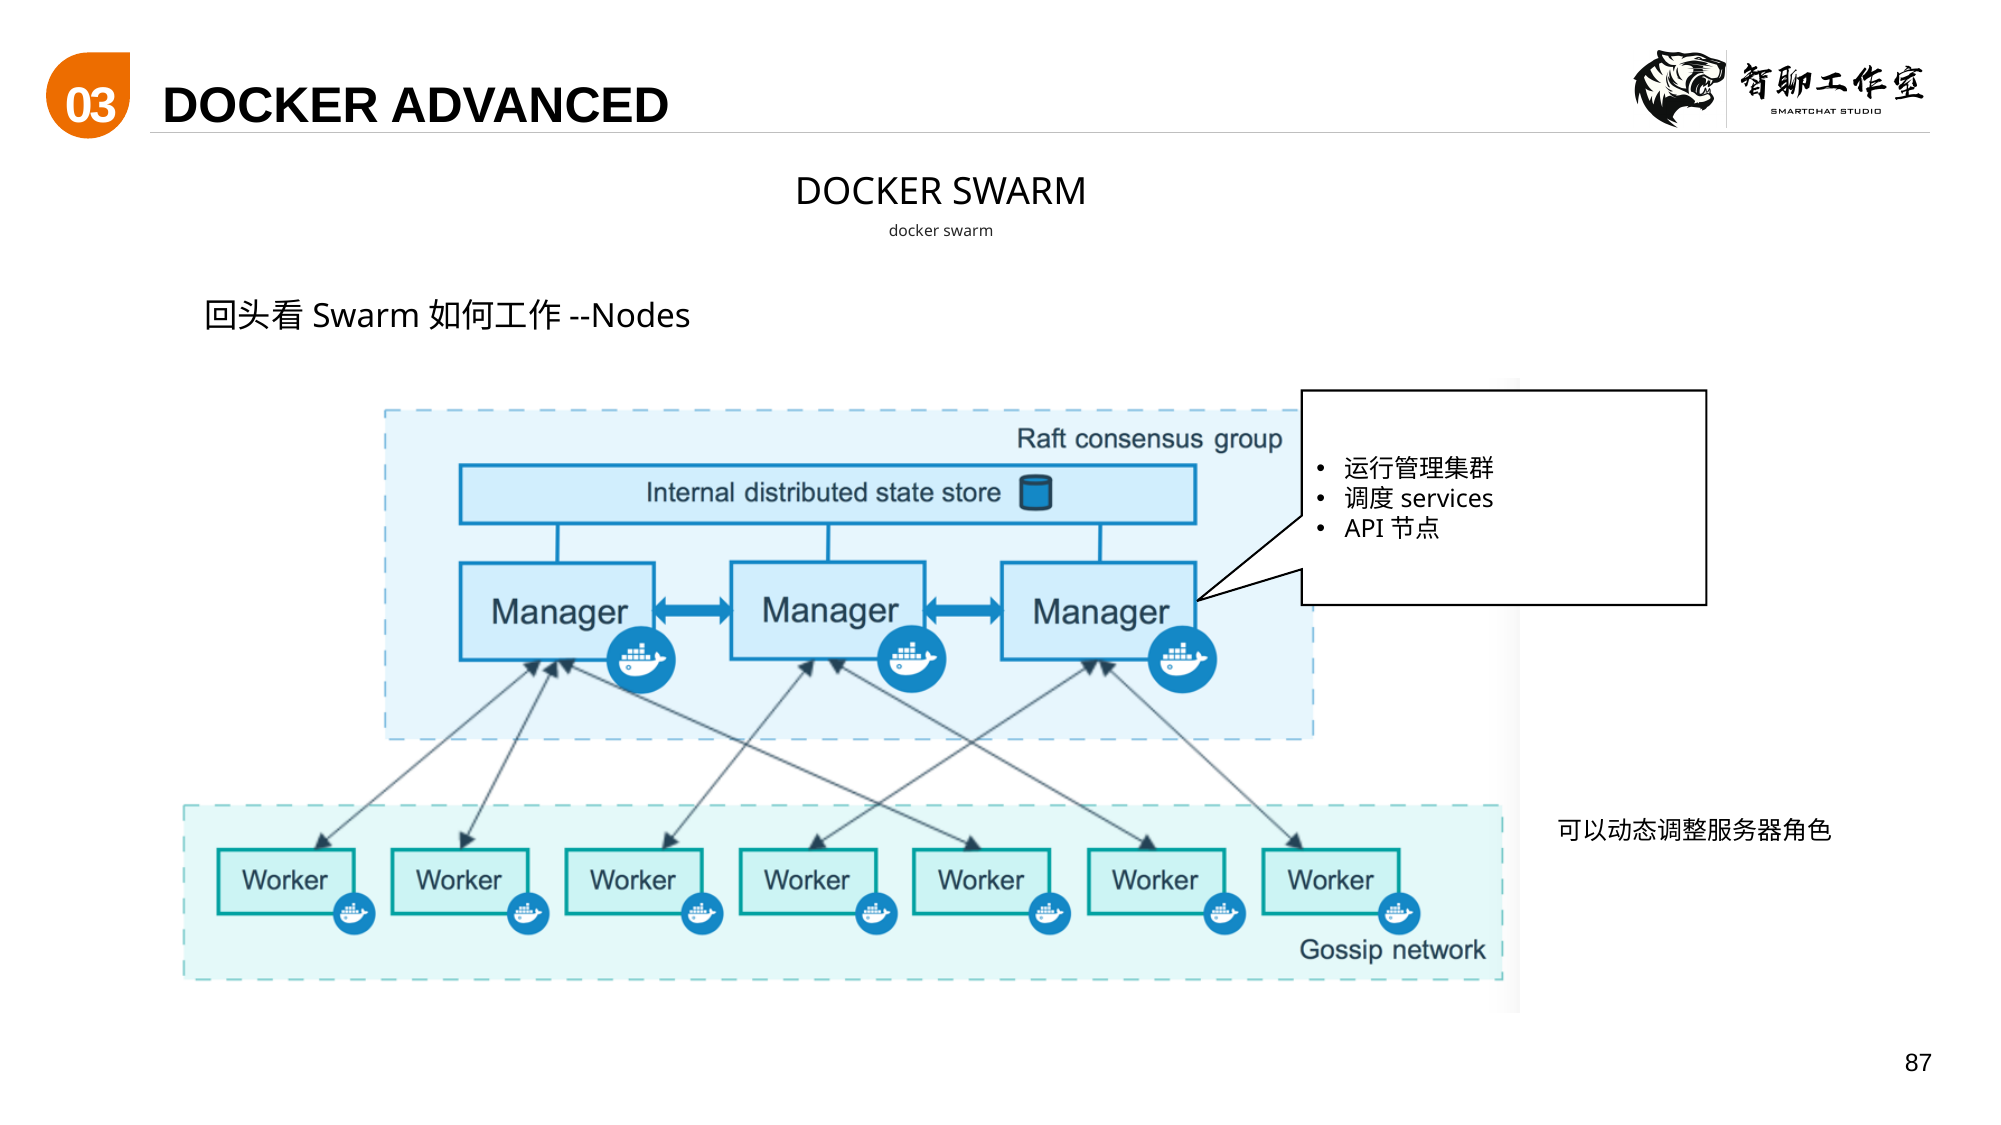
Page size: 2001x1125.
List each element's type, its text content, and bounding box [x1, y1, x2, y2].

text_box 回头看Swarm如何工作--Nodes [189, 286, 730, 342]
text_box 运行管理集群 调度services API节点 [1520, 389, 1708, 607]
text_box 03 [49, 47, 132, 141]
text_box 可以动态调整服务器角色 [1542, 807, 1848, 853]
picture [1633, 47, 1950, 129]
text_box DOCKER ADVANCED [147, 47, 685, 141]
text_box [691, 159, 1192, 248]
picture [169, 378, 1520, 1013]
